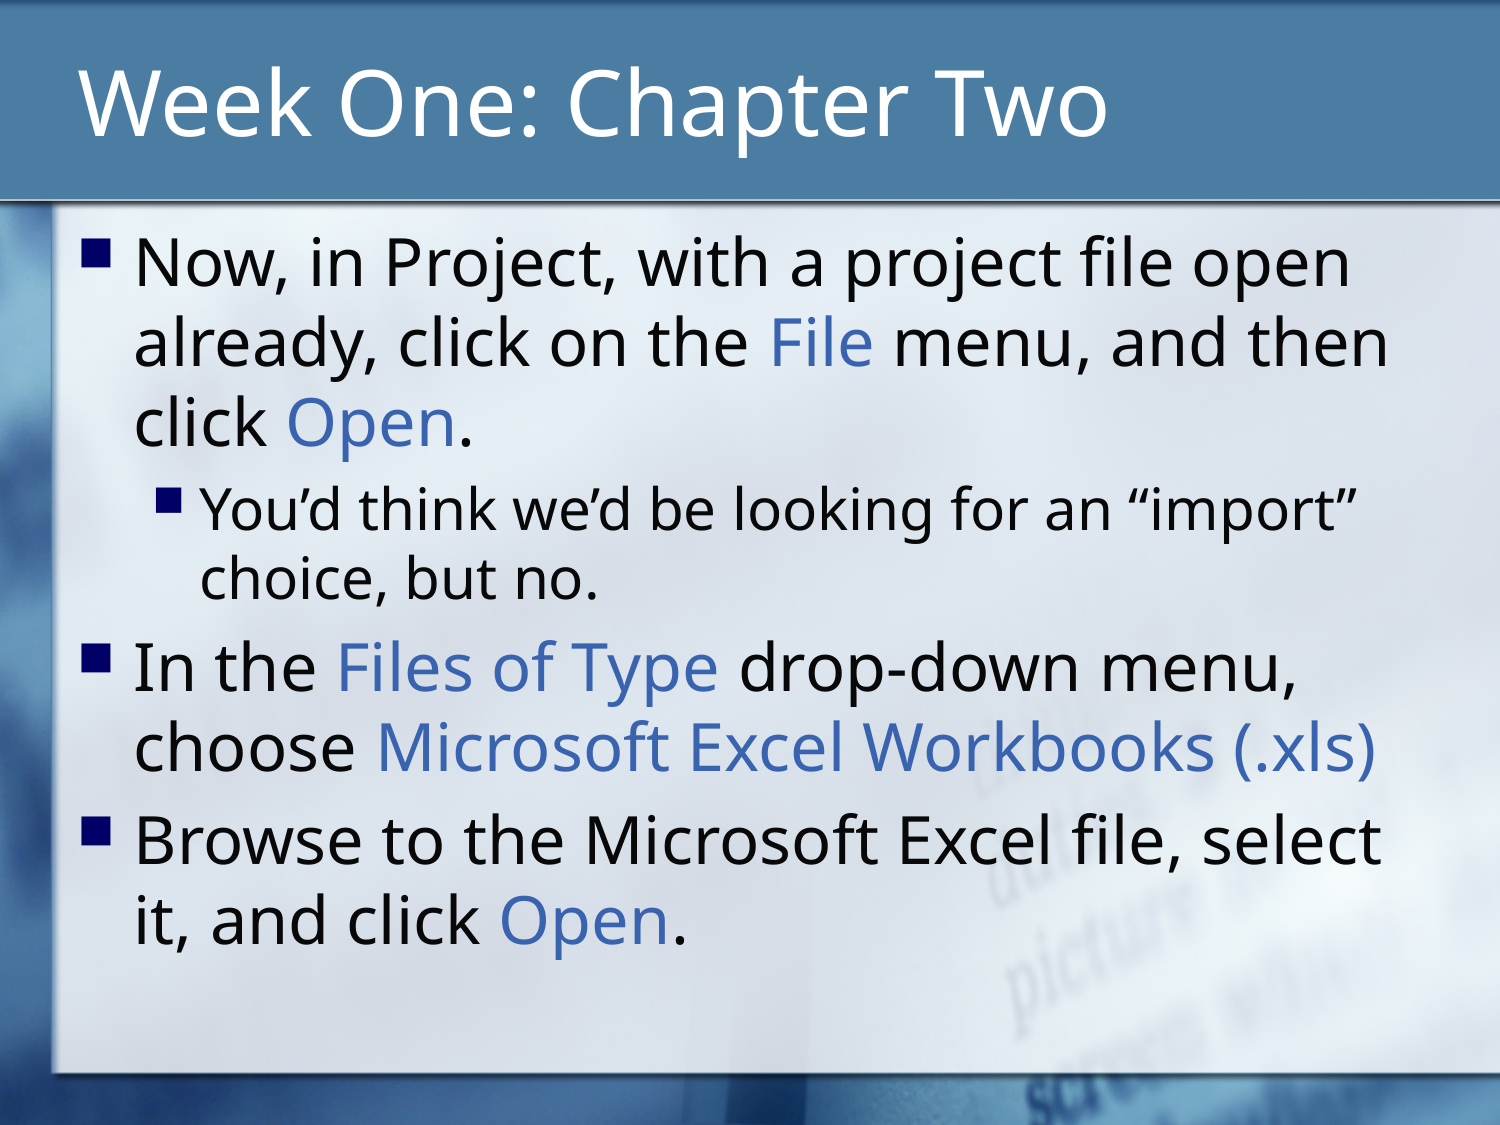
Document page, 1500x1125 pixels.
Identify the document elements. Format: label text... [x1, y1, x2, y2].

title Week One: Chapter Two [62, 12, 1461, 188]
list Now, in Project, with a project file open already, click on the File menu, and then click Open. You’d think we’d be looking for an “import” choice, but no. In the Files of Type drop-down menu, choose Microsoft Excel Workbooks (.xls) Browse to the Microsoft Excel file, select it, and click Open. [62, 212, 1463, 1075]
picture [0, 0, 1500, 1125]
